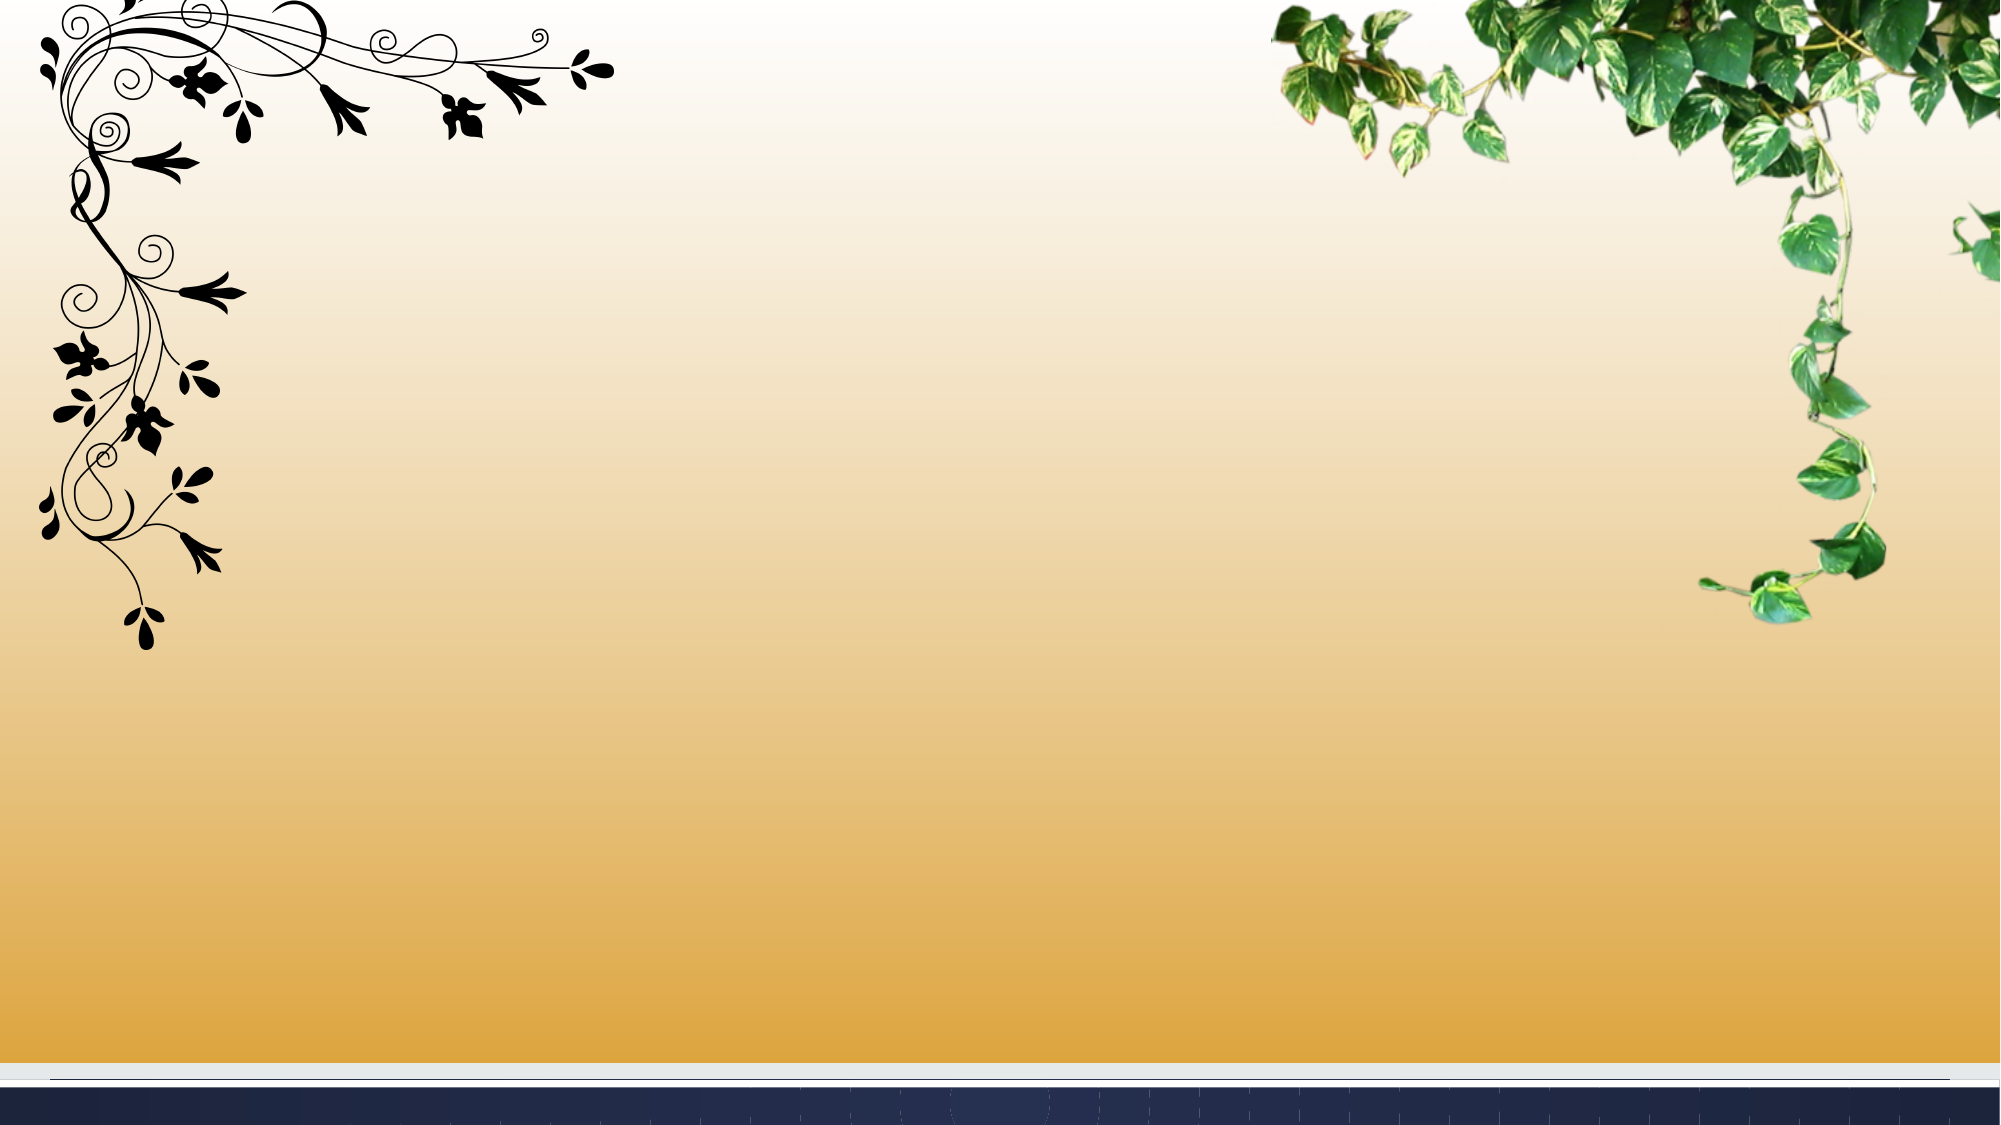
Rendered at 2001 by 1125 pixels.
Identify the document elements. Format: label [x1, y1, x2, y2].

picture [1271, 0, 2000, 631]
picture [39, 0, 614, 650]
